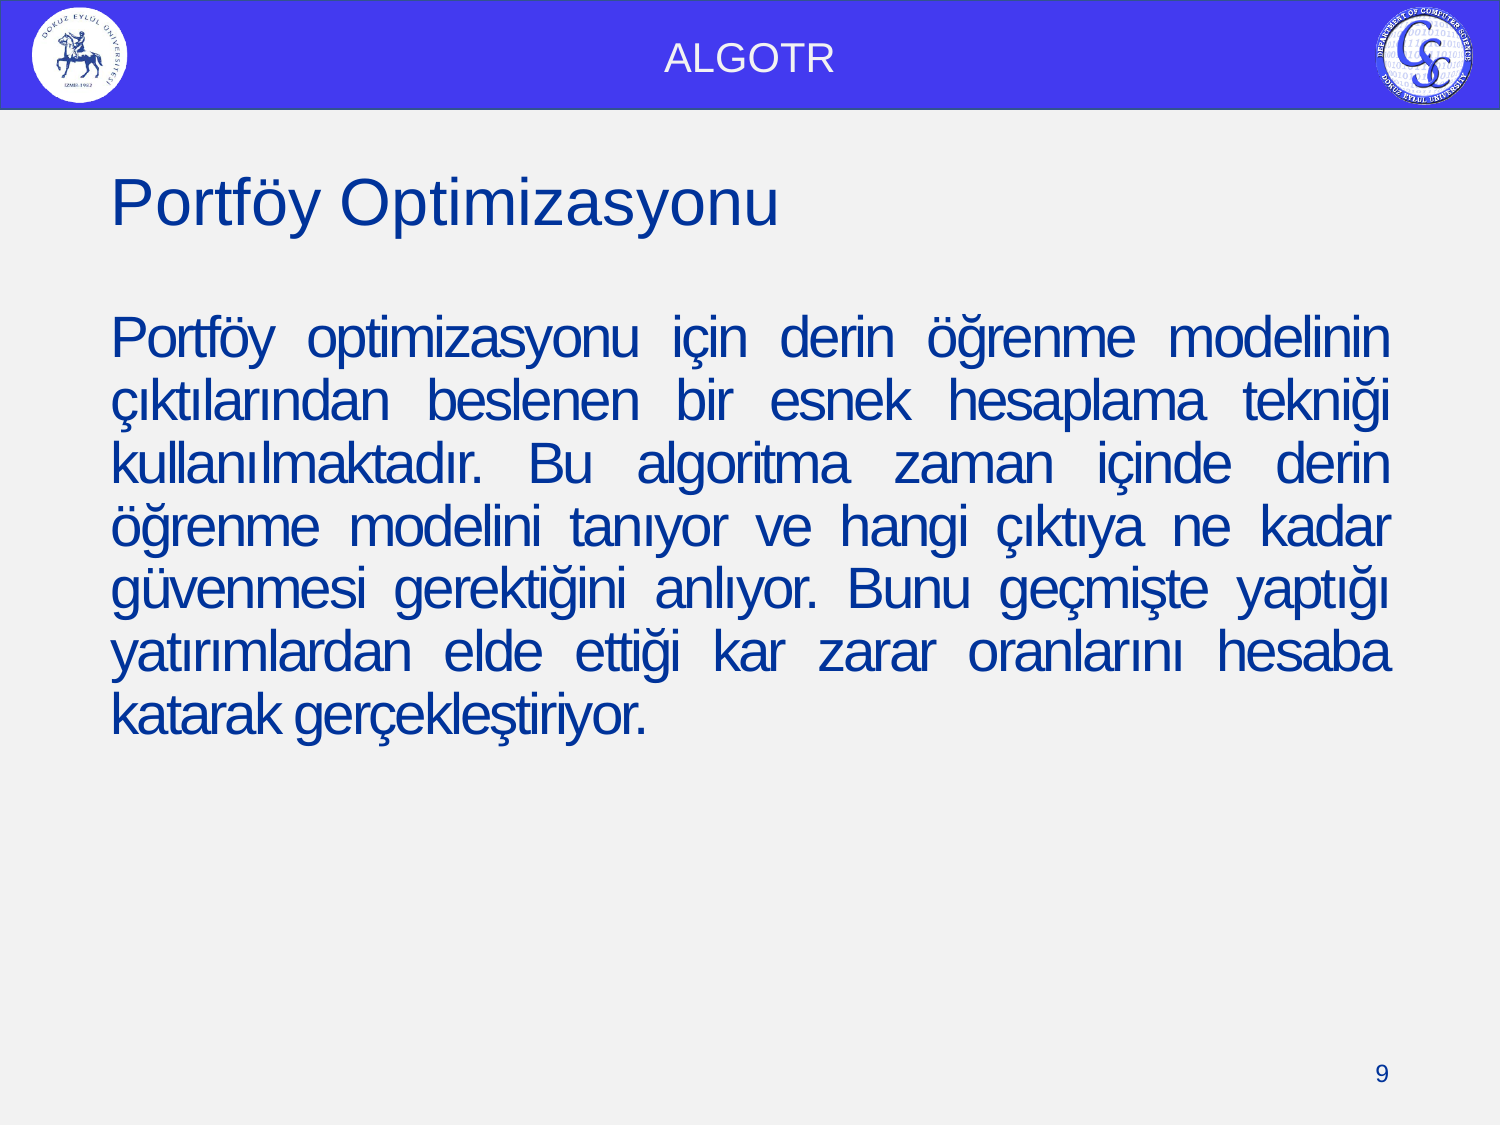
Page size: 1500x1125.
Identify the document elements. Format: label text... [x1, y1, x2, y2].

title Portföy Optimizasyonu [102, 130, 1398, 278]
slide_number 9 [1365, 1050, 1398, 1095]
list Portföy optimizasyonu için derin öğrenme modelinin çıktılarından beslenen bir esnek hesaplama tekniği kullanılmaktadır. Bu algoritma zaman içinde derin öğrenme modelini tanıyor ve hangi çıktıya ne kadar güvenmesi gerektiğini anlıyor. Bunu geçmişte yaptığı yatırımlardan elde ettiği kar zarar oranlarını hesaba katarak gerçekleştiriyor. [102, 298, 1398, 1014]
picture [1369, 3, 1479, 108]
text_box ALGOTR [307, 23, 1193, 89]
picture [23, 3, 137, 113]
